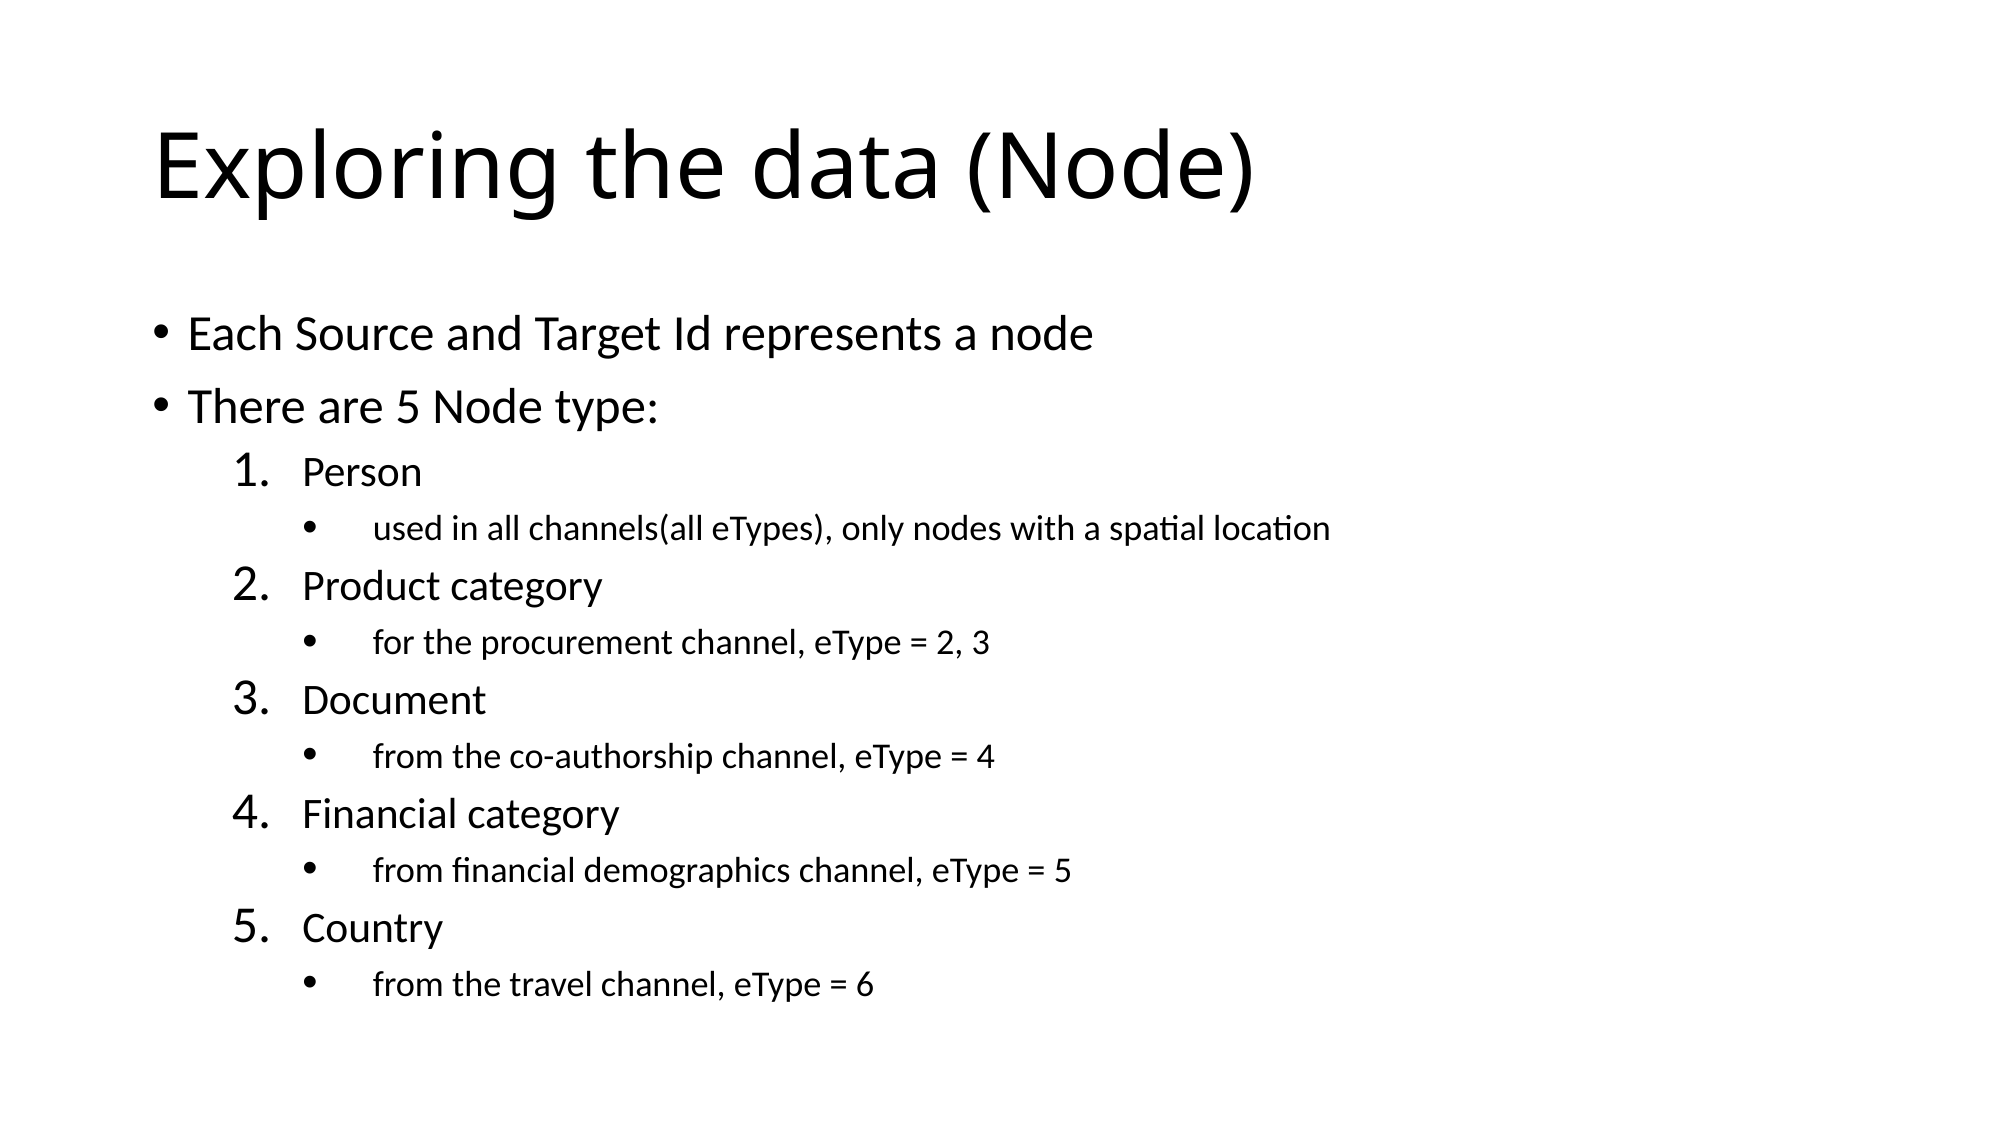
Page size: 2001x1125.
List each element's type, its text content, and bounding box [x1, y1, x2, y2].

title Exploring the data (Node) [137, 59, 1863, 278]
list Each Source and Target Id represents a node There are 5 Node type: Person used in all channels(all eTypes), only nodes with a spatial location Product category for the procurement channel, eType = 2, 3 Document from the co-authorship channel, eType = 4 Financial category from financial demographics channel, eType = 5 Country from the travel channel, eType = 6 [137, 299, 1863, 1014]
